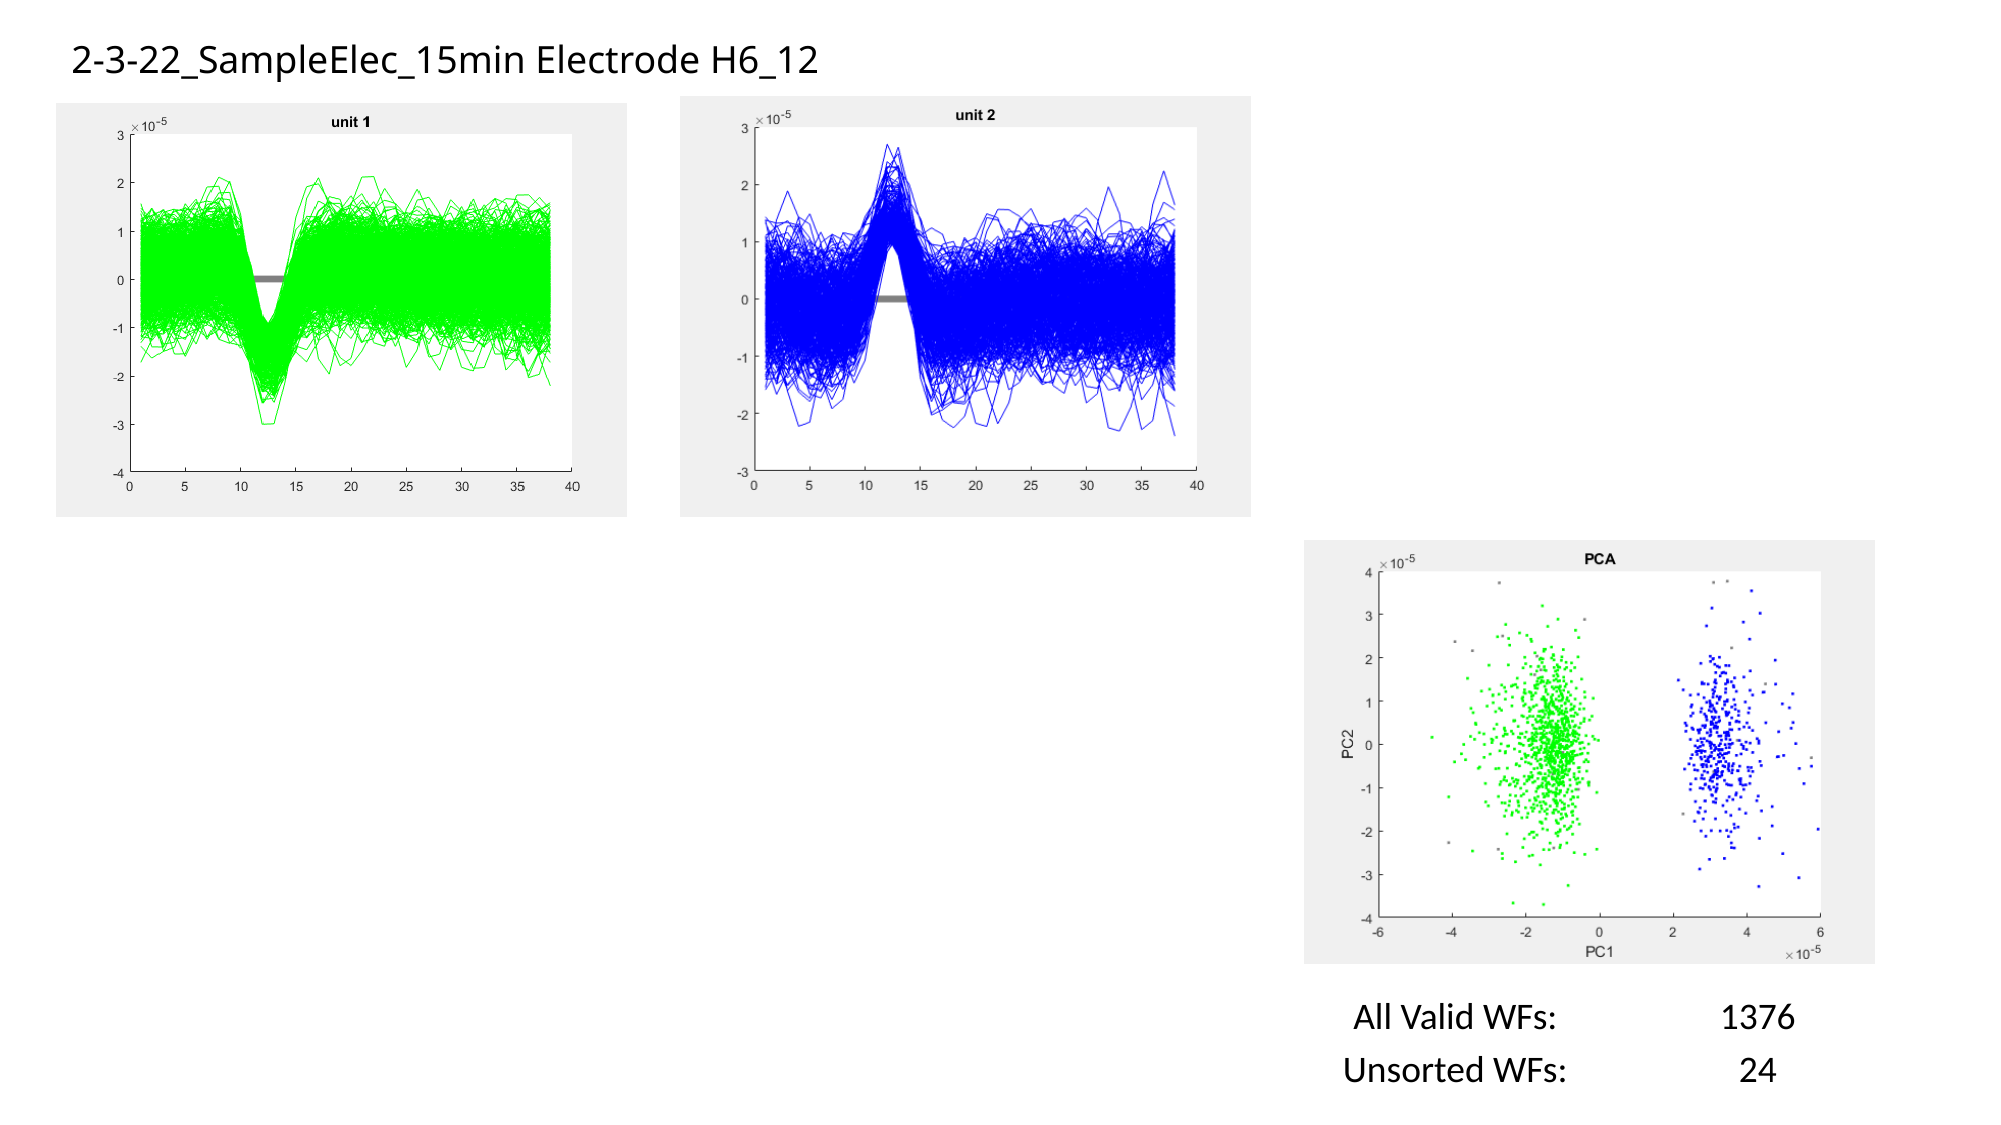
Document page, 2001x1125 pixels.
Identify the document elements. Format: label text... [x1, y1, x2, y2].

title 2-3-22_SampleElec_15min Electrode H6_12 [56, 31, 1541, 92]
table_header All Valid WFs: [1305, 995, 1606, 1046]
table_cell 24 [1607, 1048, 1908, 1099]
picture [1304, 540, 1875, 964]
table_header 1376 [1607, 995, 1908, 1046]
picture [56, 103, 627, 517]
table_cell Unsorted WFs: [1305, 1048, 1606, 1099]
picture [680, 96, 1251, 517]
